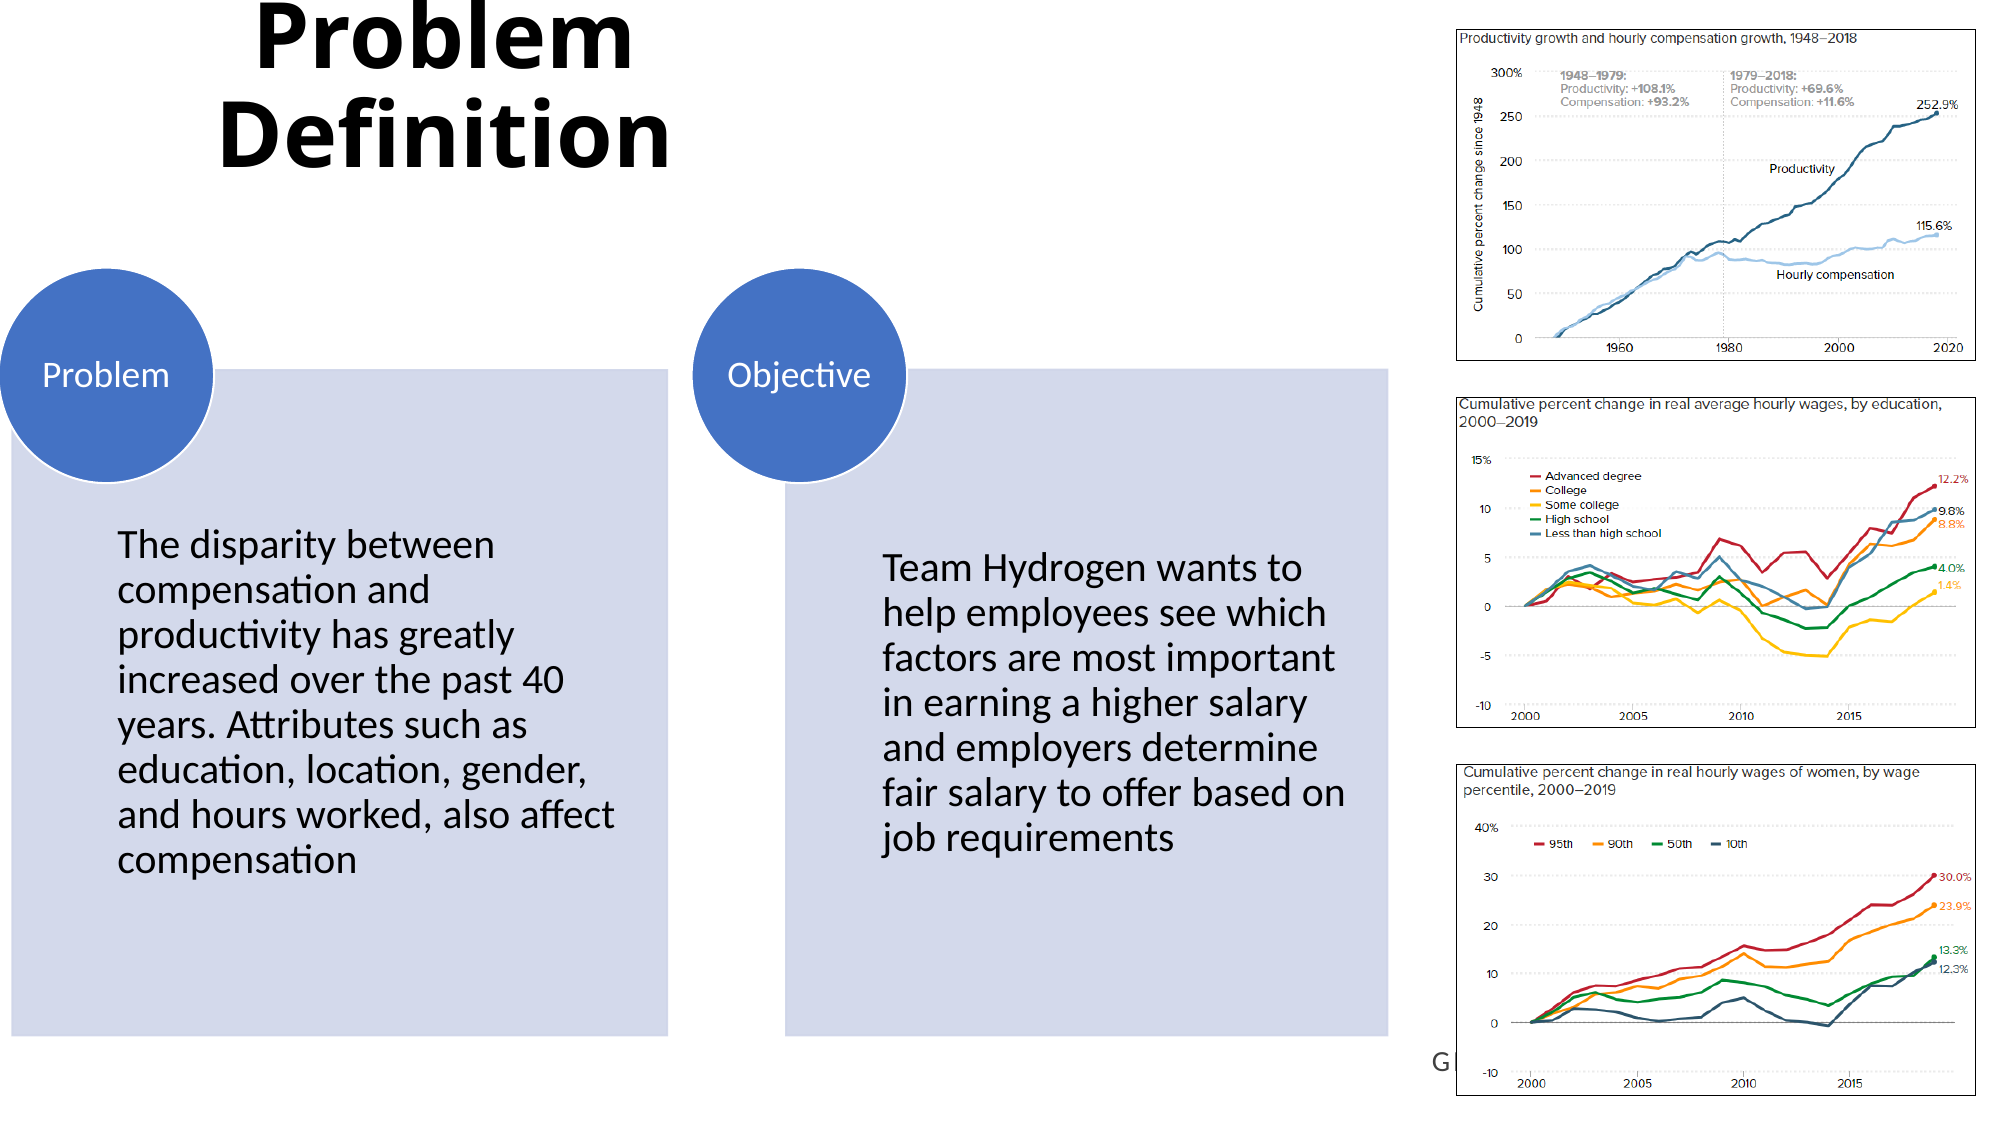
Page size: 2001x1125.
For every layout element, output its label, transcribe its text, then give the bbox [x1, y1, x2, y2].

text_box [0, 146, 1258, 1036]
picture [1456, 29, 1976, 361]
picture [1456, 764, 1976, 1096]
footer GEORGE MASON UNIVERSITY [1187, 1035, 1456, 1096]
picture [1456, 397, 1976, 728]
title Problem Definition [28, 29, 861, 146]
